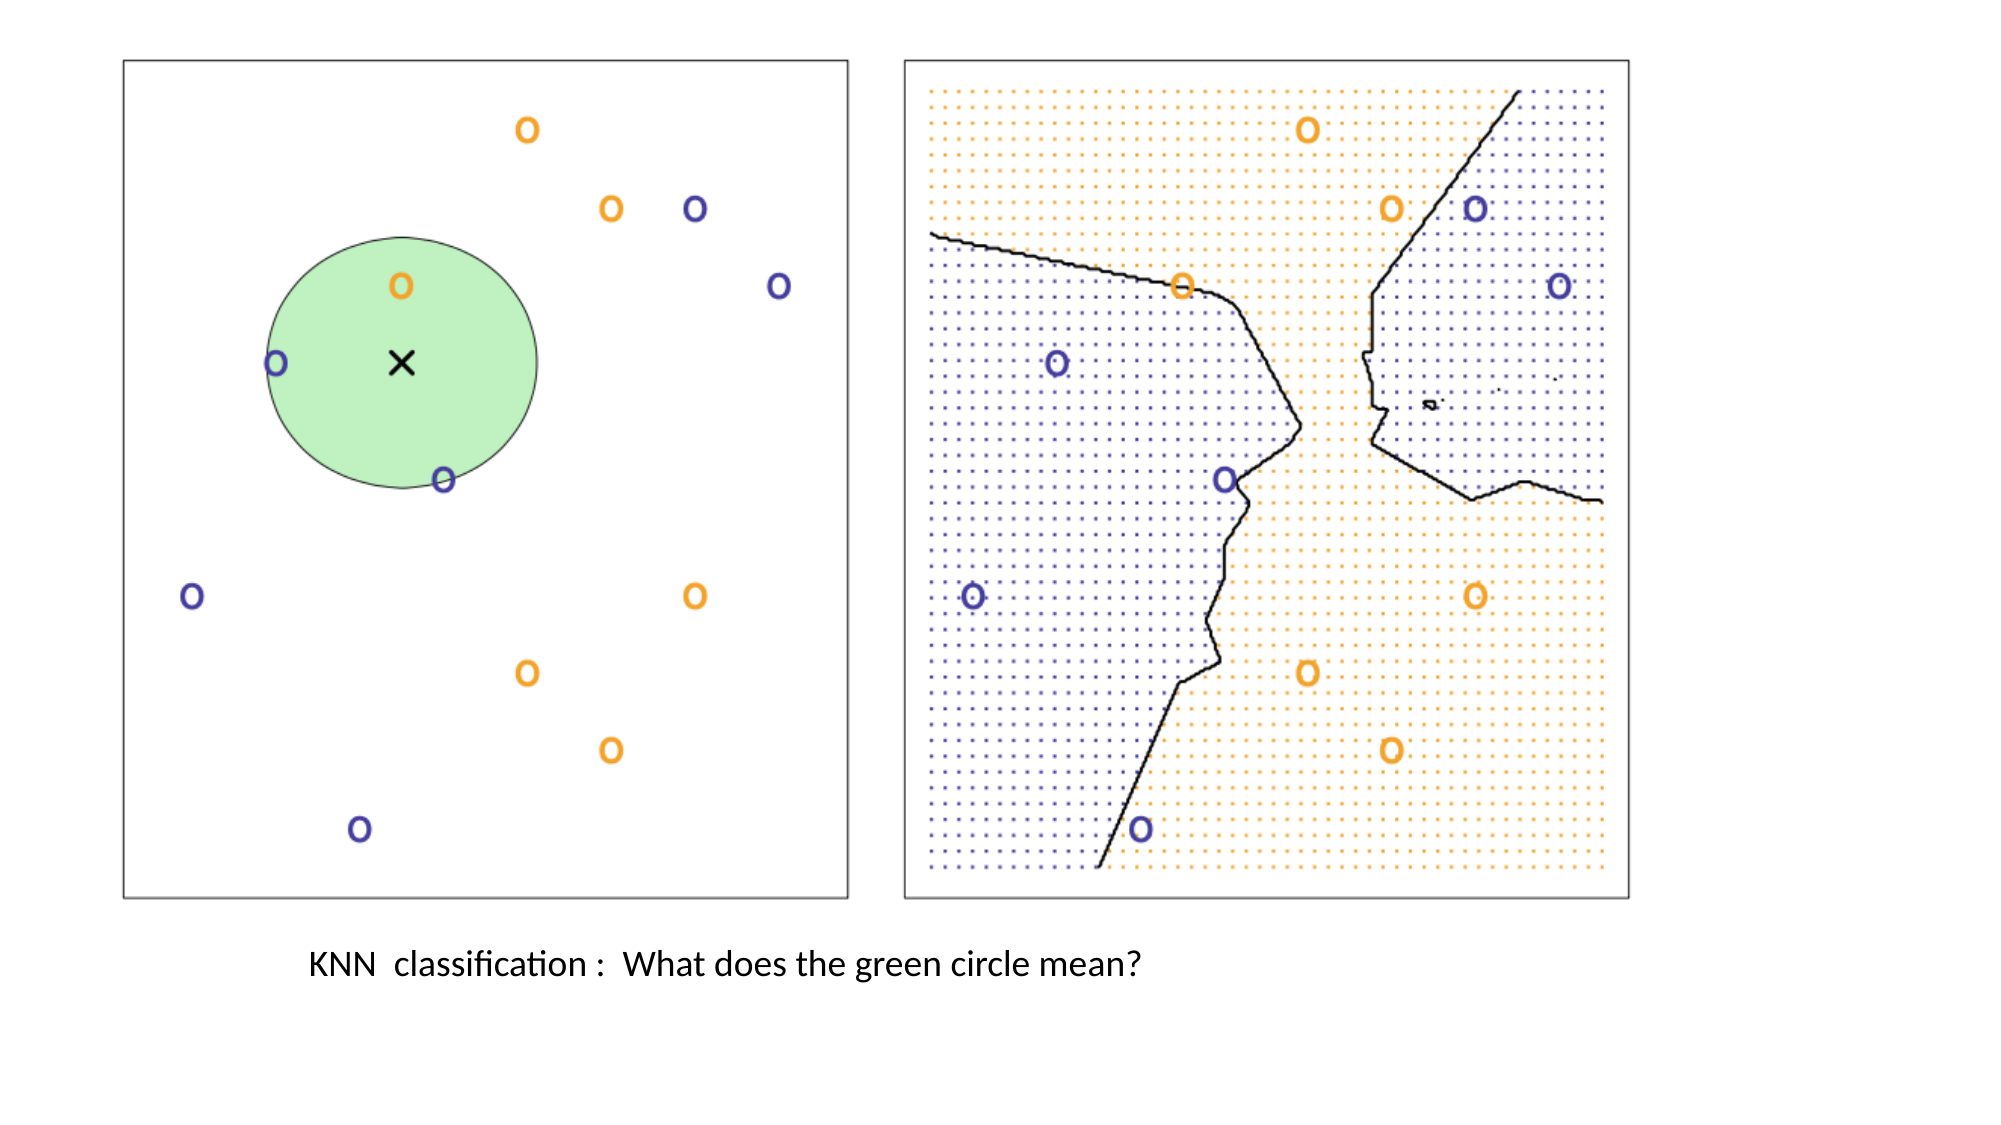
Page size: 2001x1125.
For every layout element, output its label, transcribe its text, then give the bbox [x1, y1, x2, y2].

picture [25, 13, 1672, 933]
text_box KNN classification : What does the green circle mean? [294, 933, 1159, 992]
